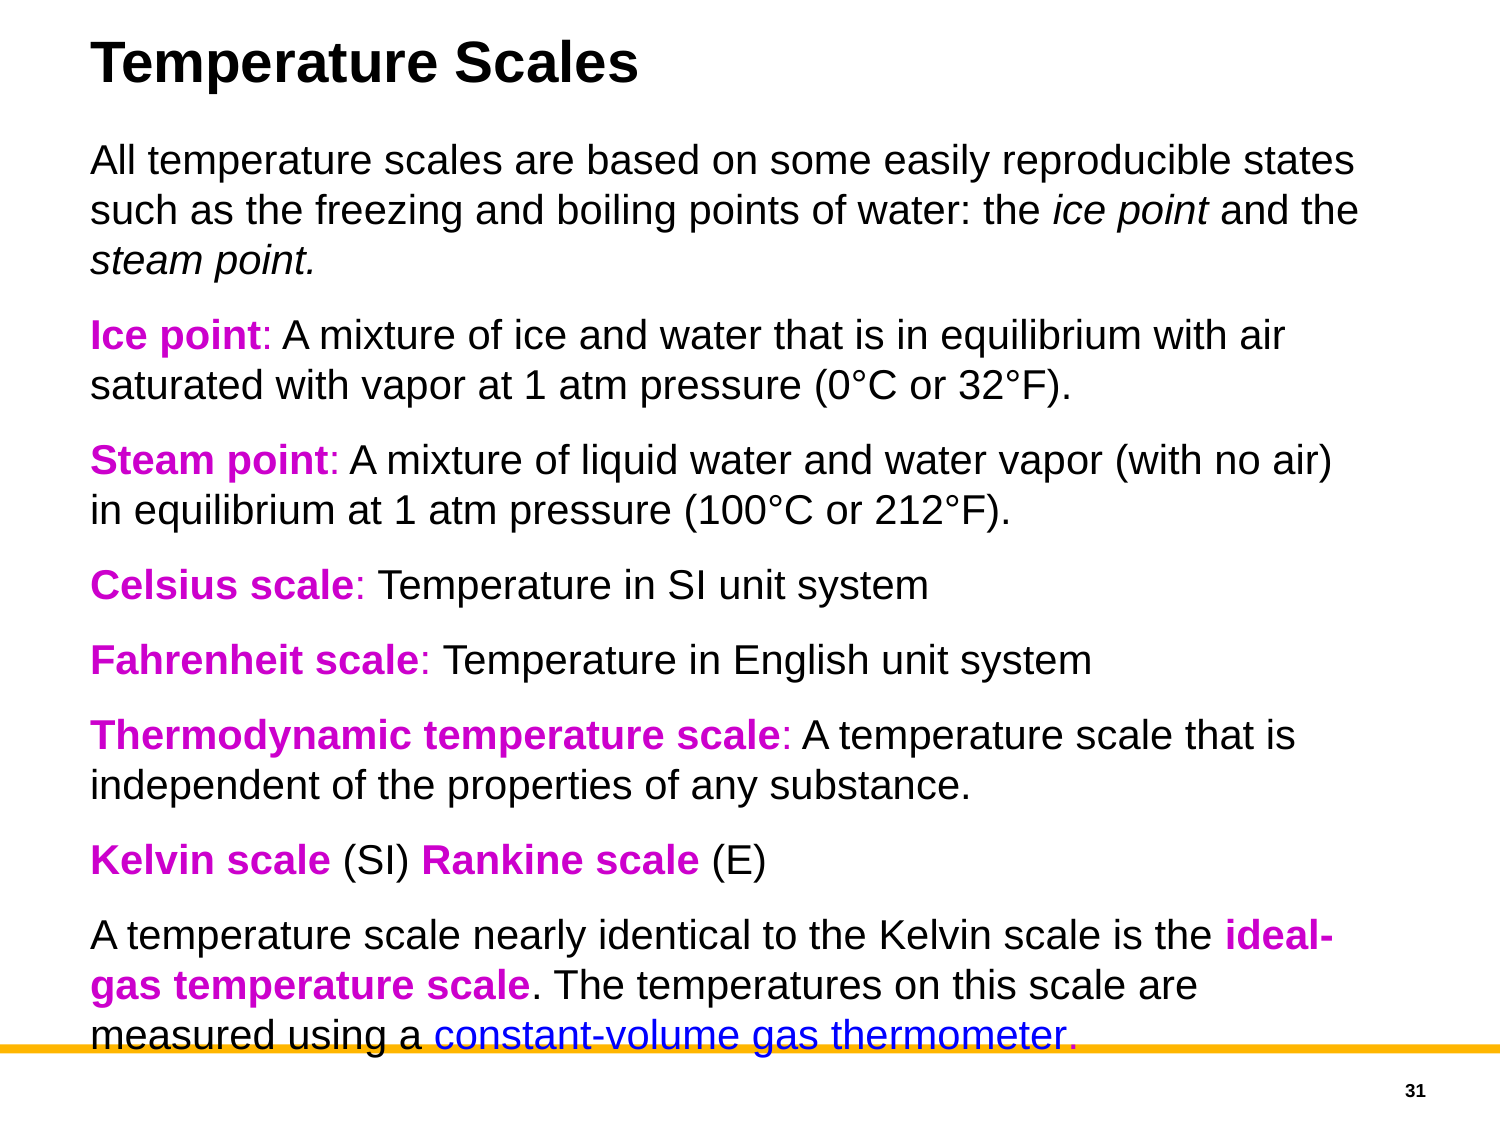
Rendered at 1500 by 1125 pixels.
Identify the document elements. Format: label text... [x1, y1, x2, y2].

list All temperature scales are based on some easily reproducible states such as the freezing and boiling points of water: the ice point and the steam point. Ice point: A mixture of ice and water that is in equilibrium with air saturated with vapor at 1 atm pressure (0°C or 32°F). Steam point: A mixture of liquid water and water vapor (with no air) in equilibrium at 1 atm pressure (100°C or 212°F). Celsius scale: Temperature in SI unit system Fahrenheit scale: Temperature in English unit system Thermodynamic temperature scale: A temperature scale that is independent of the properties of any substance. Kelvin scale (SI) Rankine scale (E) A temperature scale nearly identical to the Kelvin scale is the ideal-gas temperature scale. The temperatures on this scale are measured using a constant-volume gas thermometer. [75, 125, 1375, 1088]
title Temperature Scales [75, 24, 788, 125]
slide_number 31 [1283, 1071, 1442, 1109]
